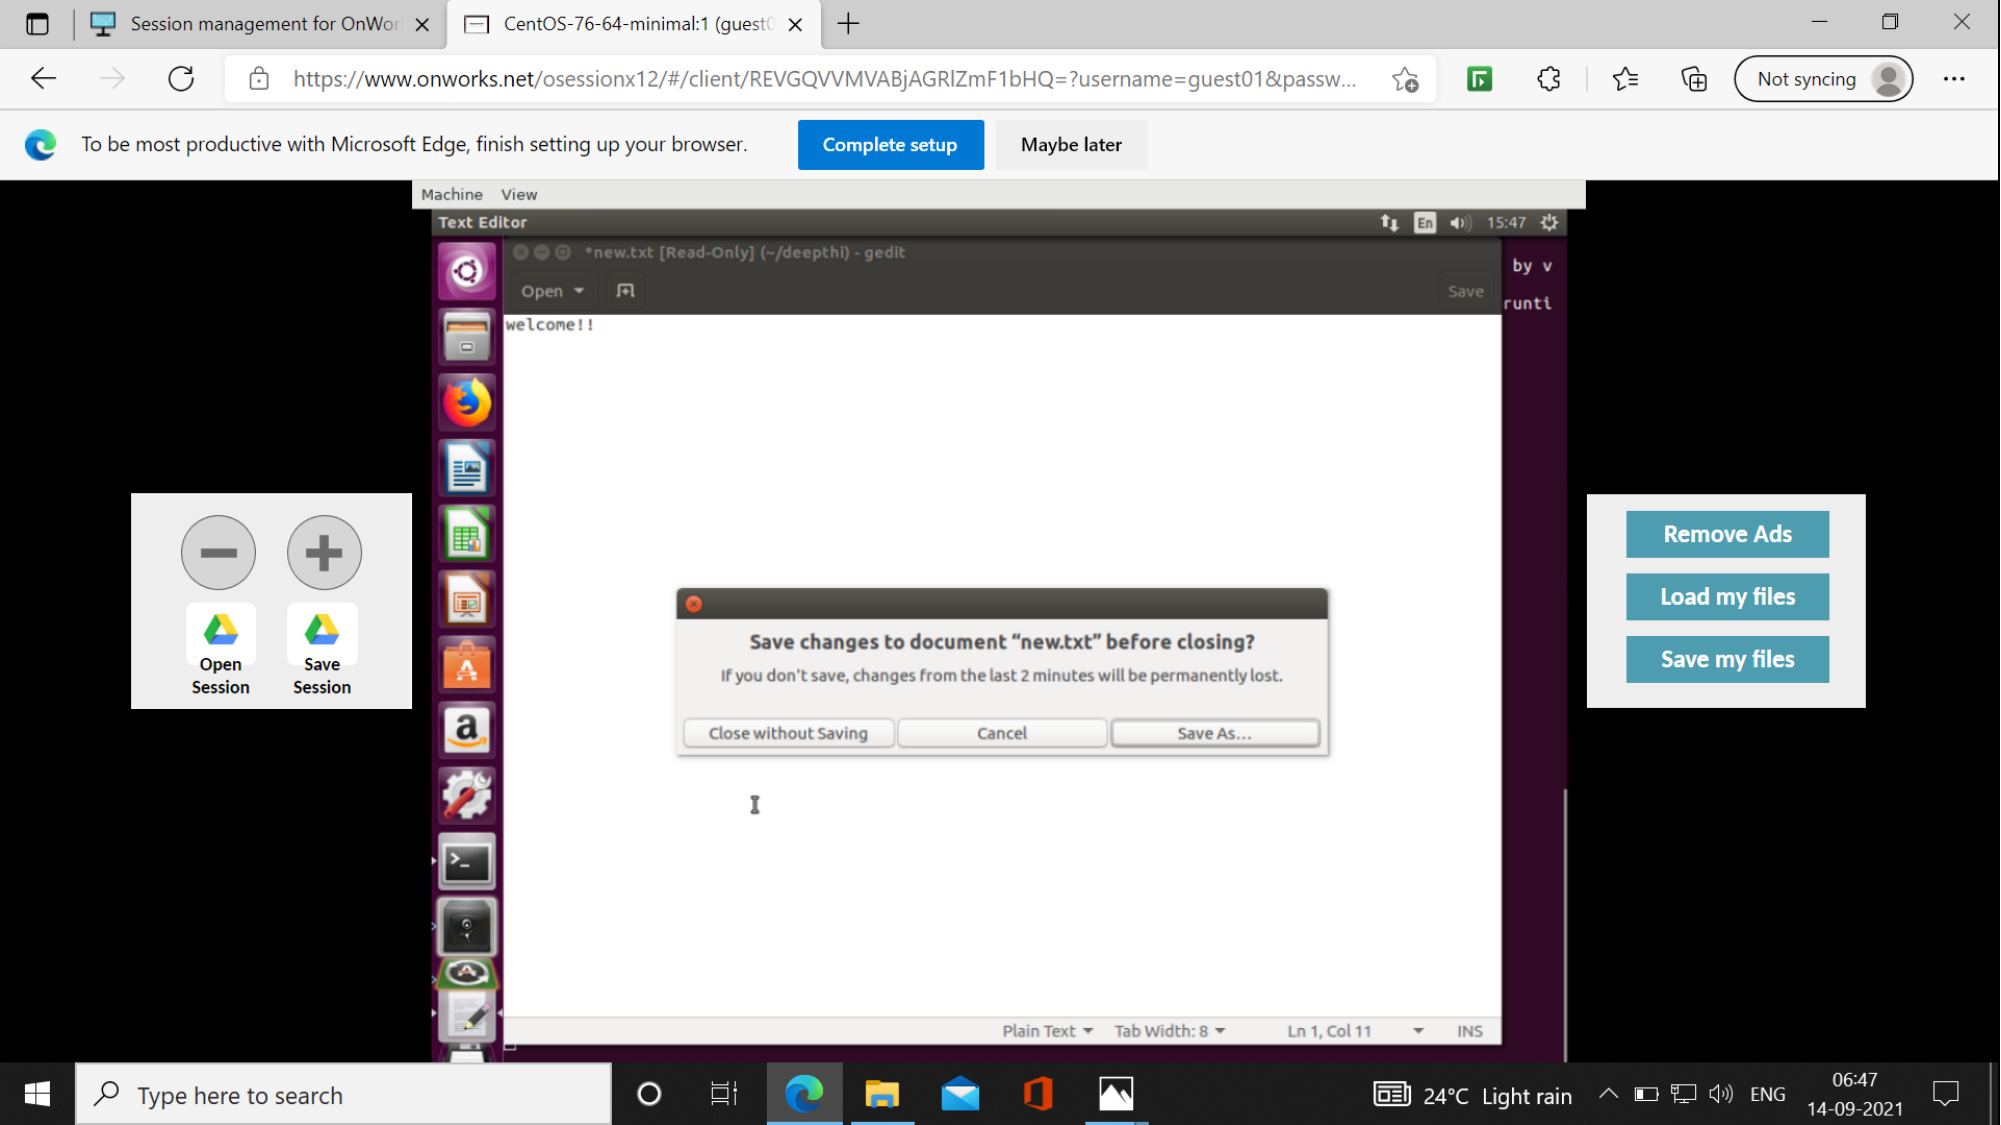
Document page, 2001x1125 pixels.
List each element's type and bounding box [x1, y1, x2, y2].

list [0, 0, 1998, 1125]
